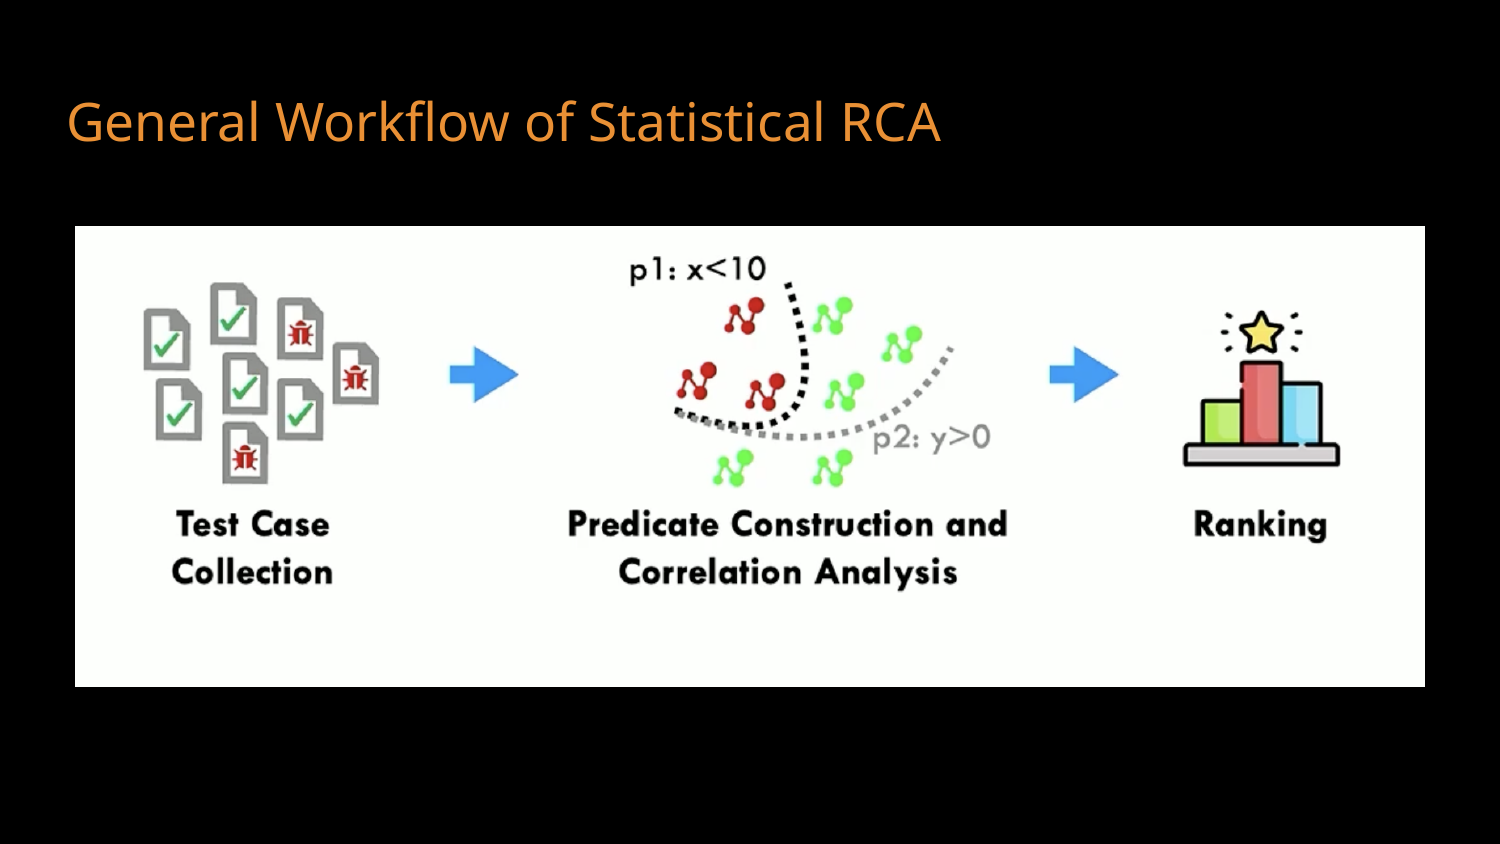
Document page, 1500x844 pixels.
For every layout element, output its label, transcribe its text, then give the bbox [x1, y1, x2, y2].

title General Workflow of Statistical RCA [51, 72, 1449, 167]
picture [75, 226, 1425, 688]
